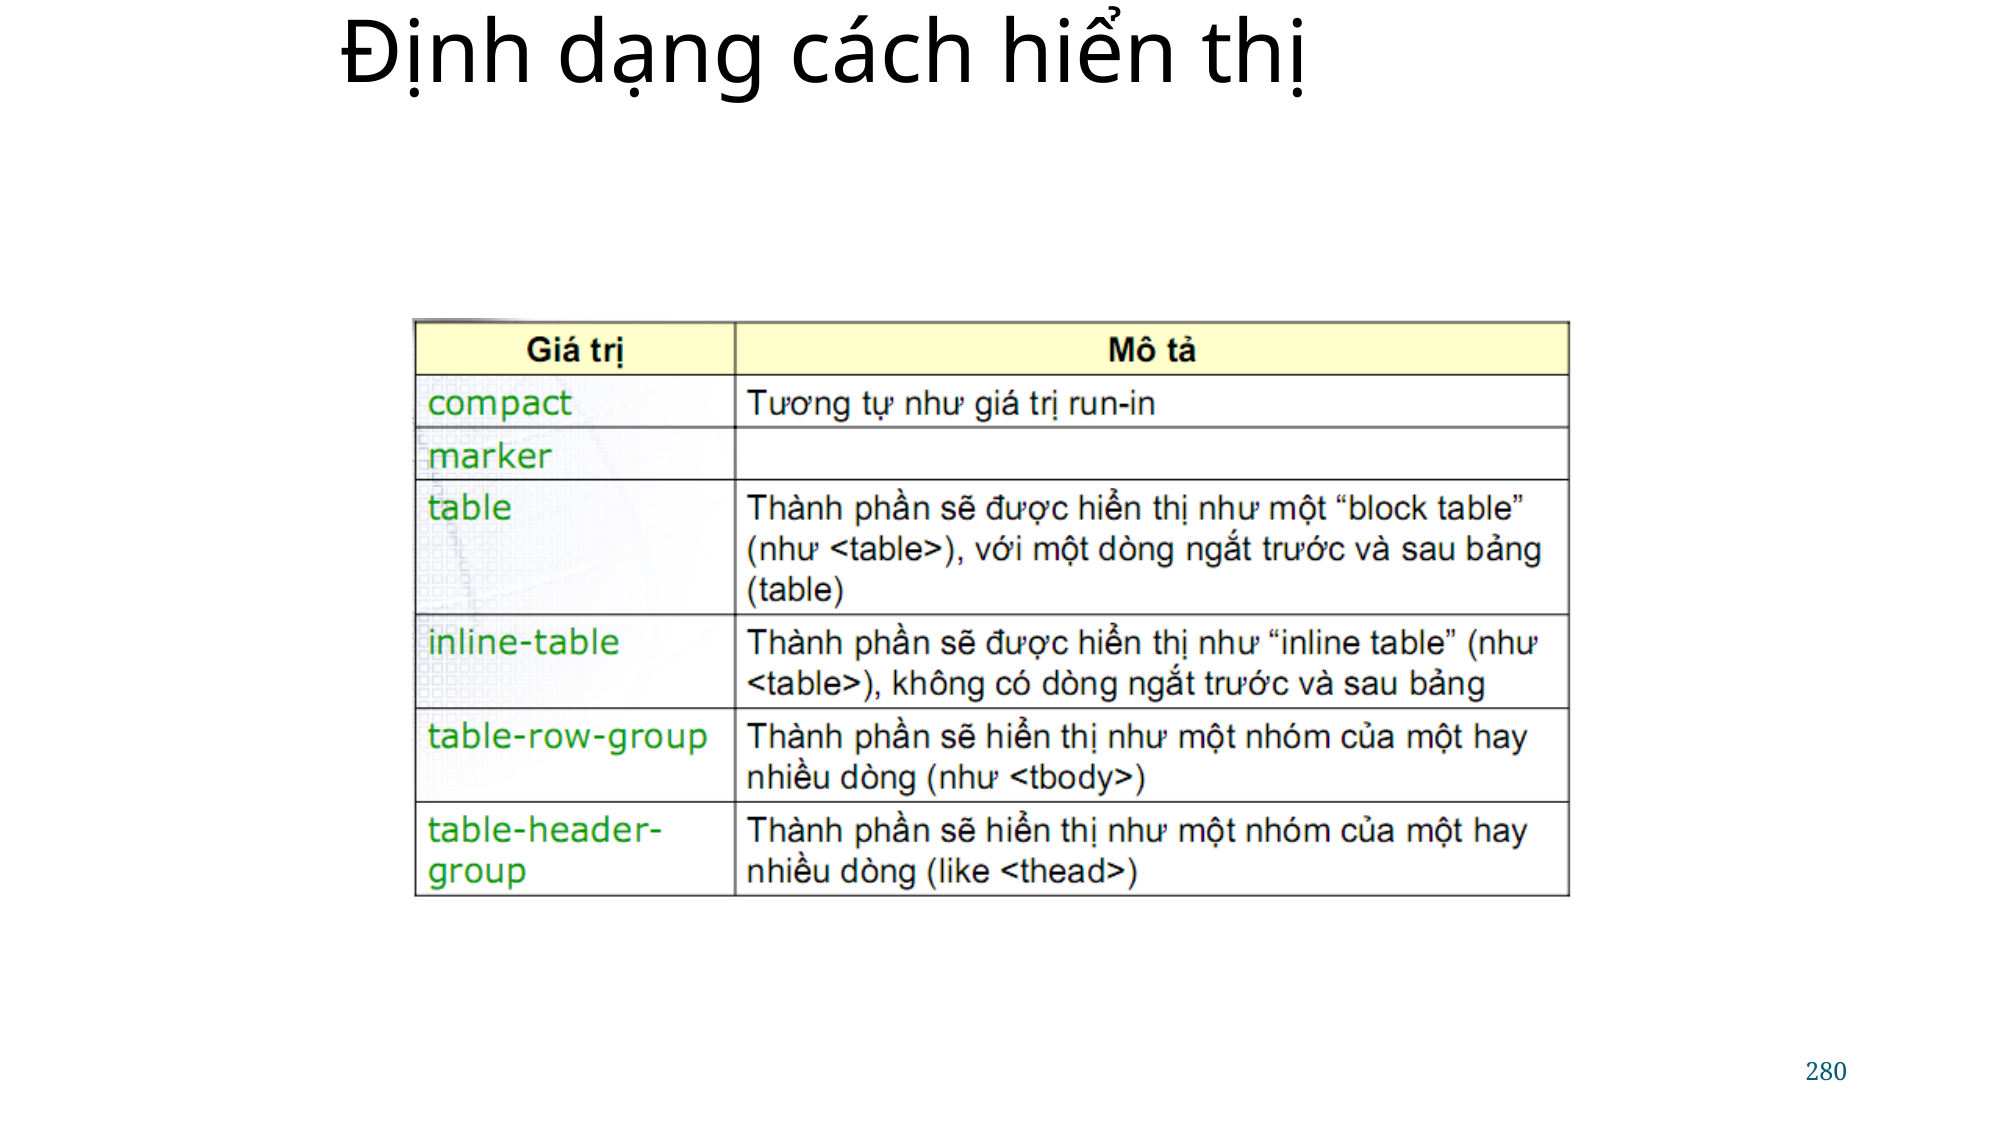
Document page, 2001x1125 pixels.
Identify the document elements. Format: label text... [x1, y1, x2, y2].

slide_number 280 [1412, 1042, 1863, 1103]
picture [412, 318, 1575, 901]
title Định dạng cách hiển thị [324, 0, 1713, 110]
